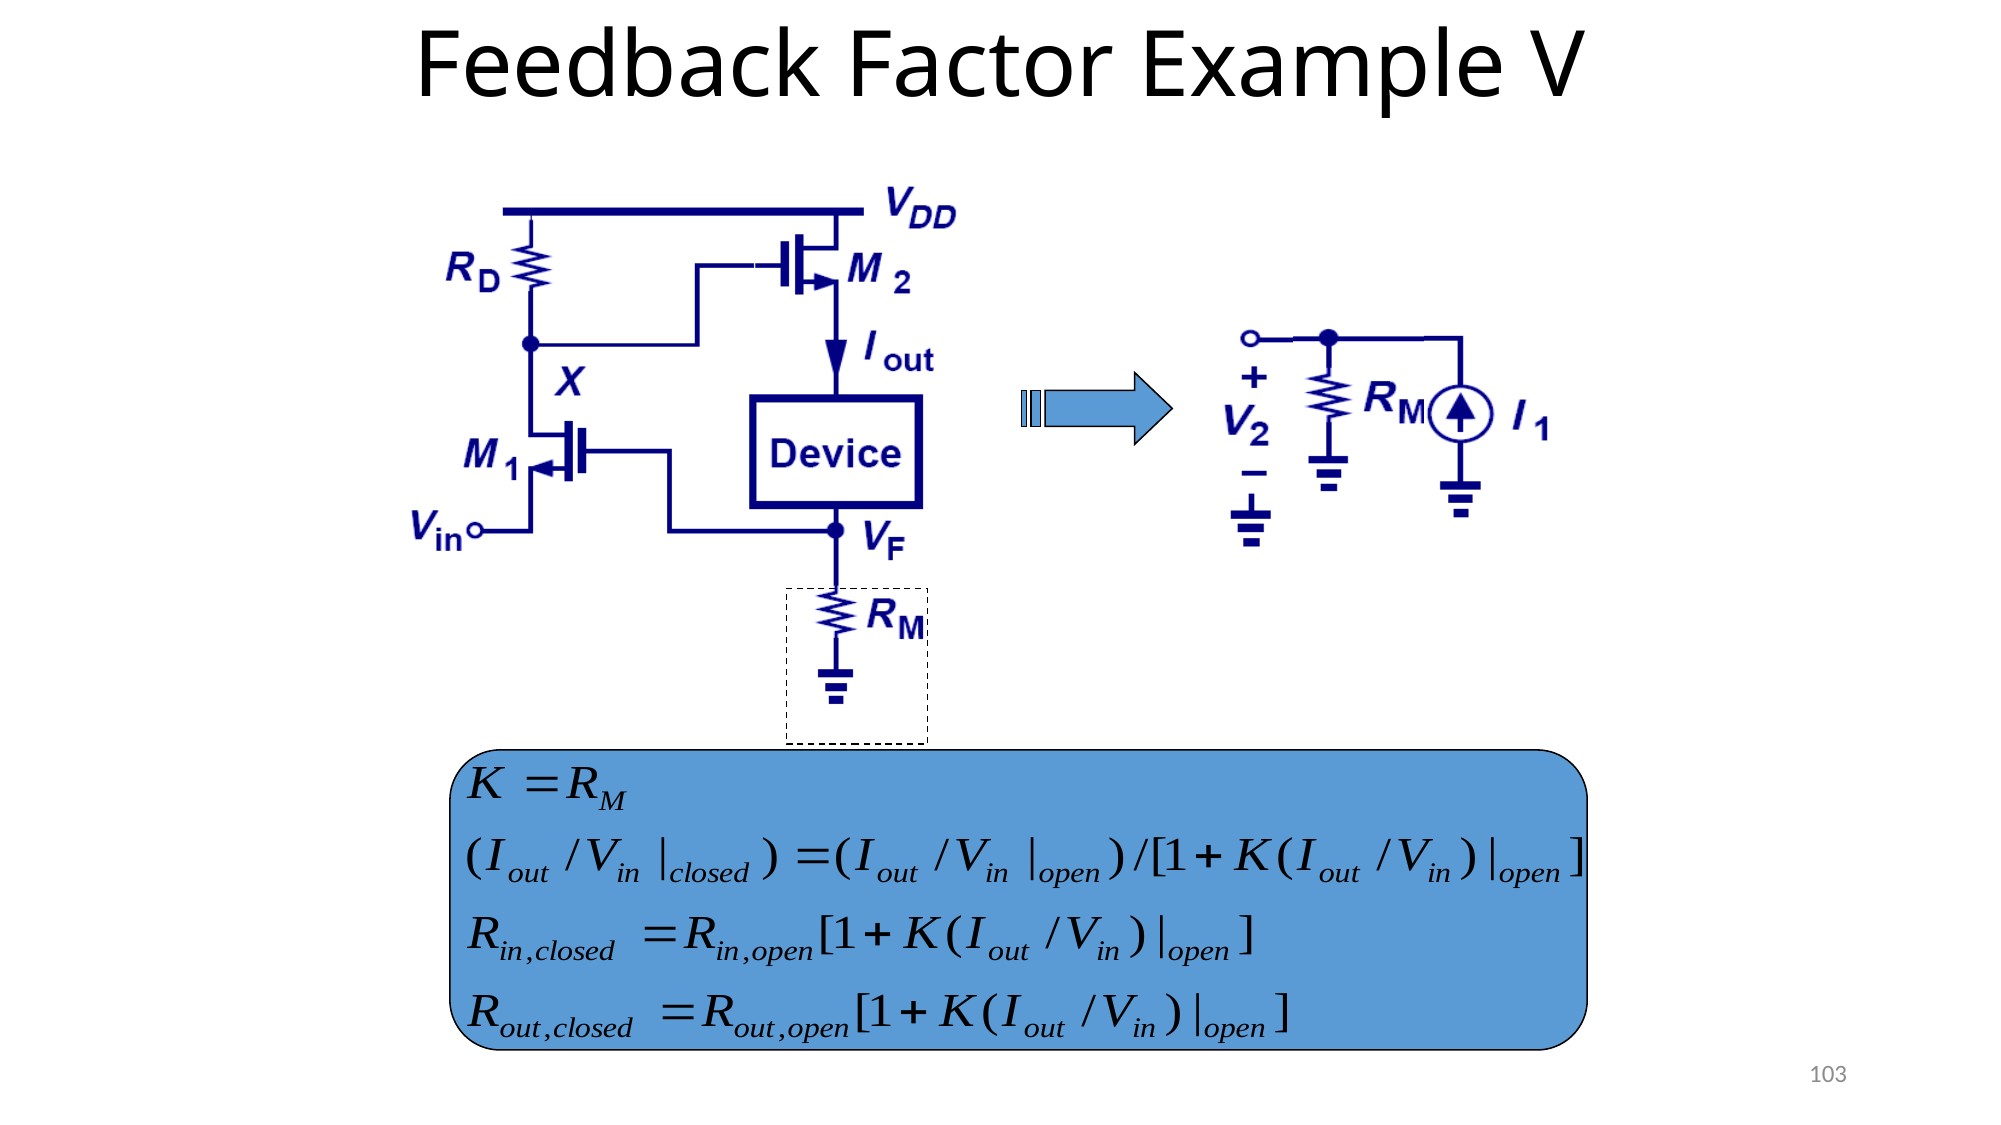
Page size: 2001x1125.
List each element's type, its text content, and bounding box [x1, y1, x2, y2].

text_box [374, 174, 1550, 745]
title Feedback Factor Example V [137, 8, 1863, 124]
slide_number 103 [1412, 1042, 1863, 1103]
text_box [449, 749, 1588, 1050]
